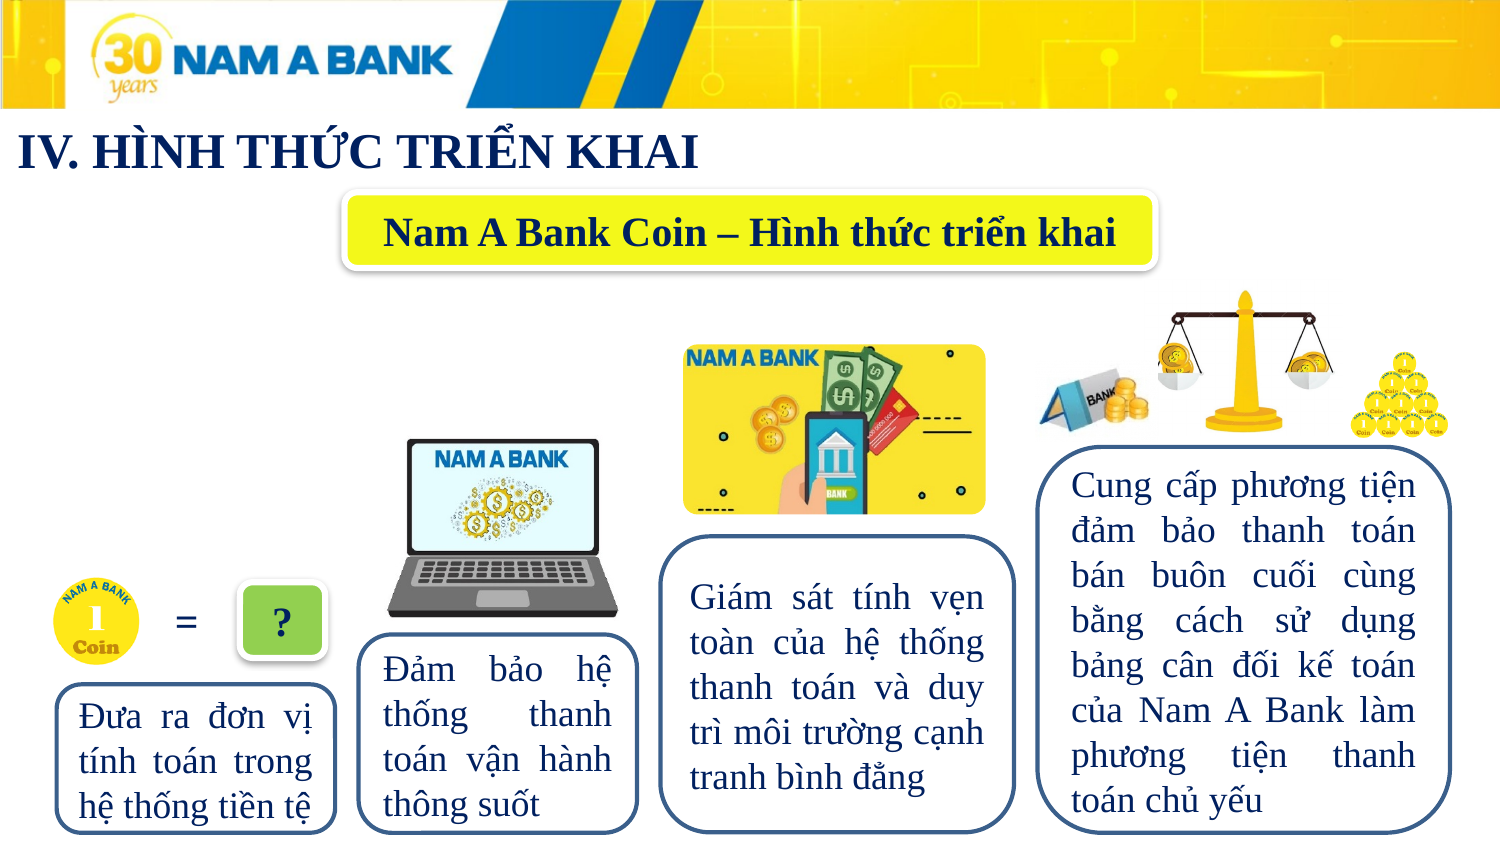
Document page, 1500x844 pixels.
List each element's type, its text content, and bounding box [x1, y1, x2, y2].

text_box = [154, 563, 222, 677]
text_box Cung cấp phương tiện đảm bảo thanh toán bán buôn cuối cùng bằng cách sử dụng bảng cân đối kế toán của Nam A Bank làm phương tiện thanh toán chủ yếu [1035, 444, 1453, 835]
text_box Nam A Bank Coin – Hình thức triển khai [341, 189, 1159, 272]
text_box ? [236, 579, 329, 662]
text_box Đưa ra đơn vị tính toán trong hệ thống tiền tệ [54, 682, 338, 835]
text_box IV. HÌNH THỨC TRIỂN KHAI [3, 118, 1104, 186]
text_box Đảm bảo hệ thống thanh toán vận hành thông suốt [356, 632, 640, 835]
text_box Giám sát tính vẹn toàn của hệ thống thanh toán và duy trì môi trường cạnh tranh bình đẳng [658, 534, 1017, 835]
picture [0, 0, 1500, 844]
